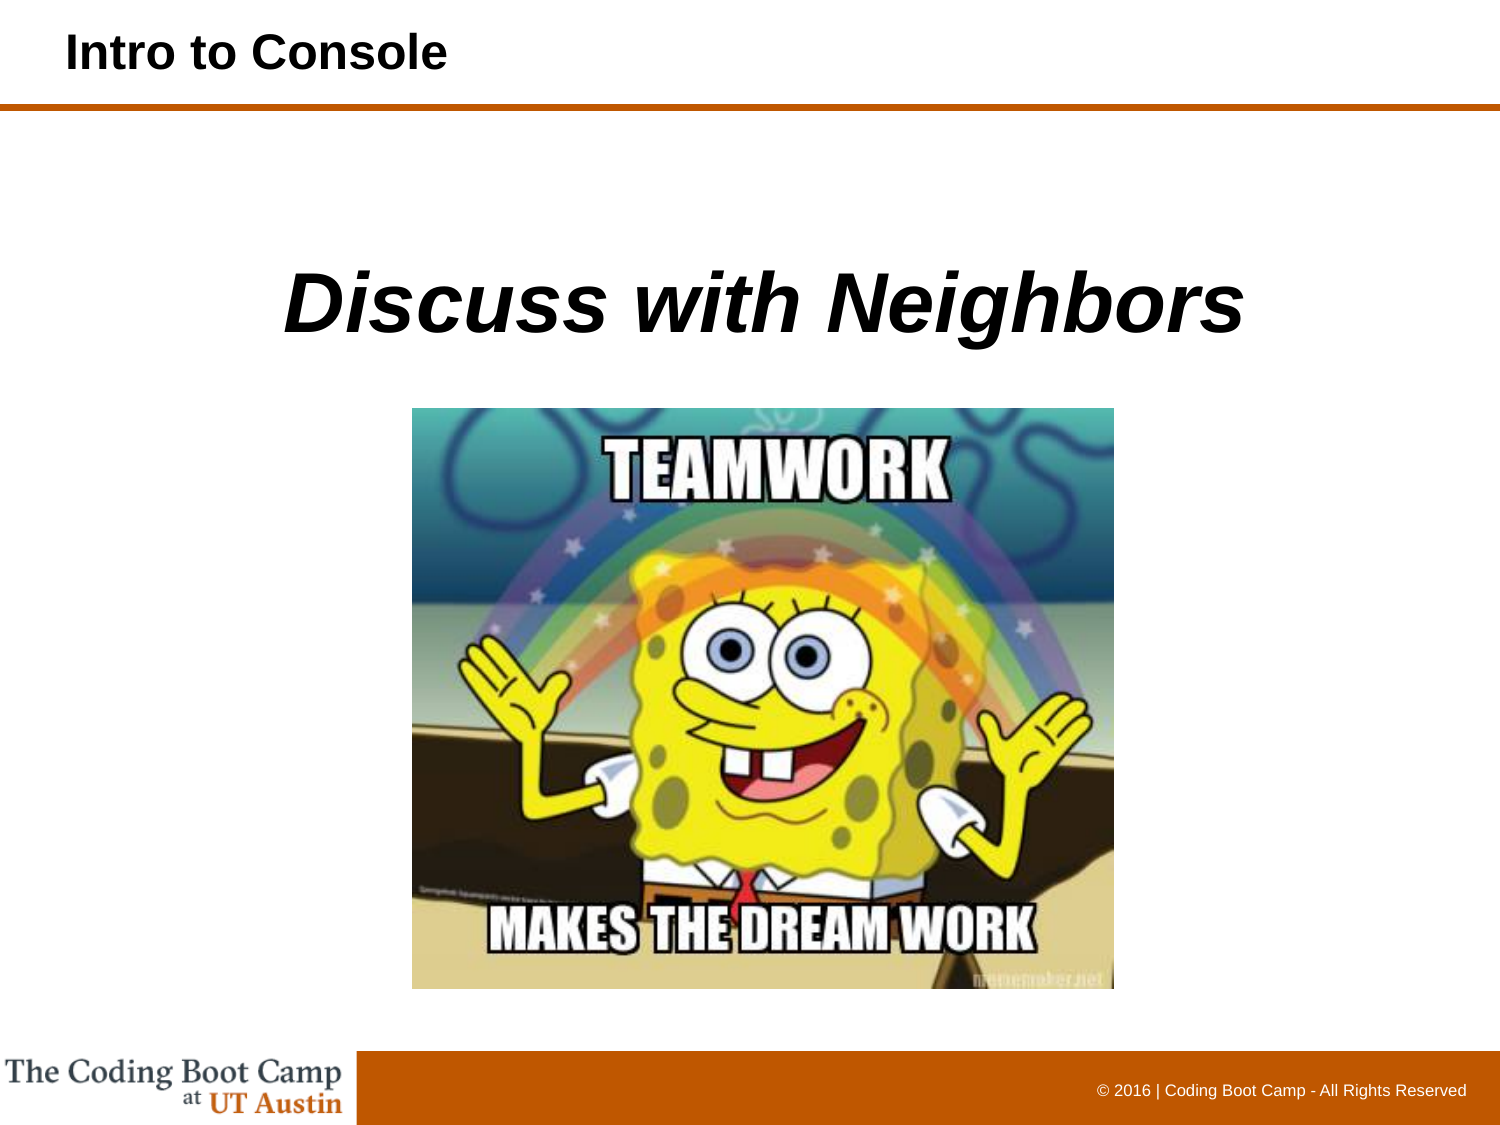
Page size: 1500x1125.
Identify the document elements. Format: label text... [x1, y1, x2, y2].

picture [0, 1050, 357, 1125]
text_box Discuss with Neighbors [235, 207, 1296, 388]
title Intro to Console [50, 0, 948, 108]
picture [412, 408, 1114, 989]
